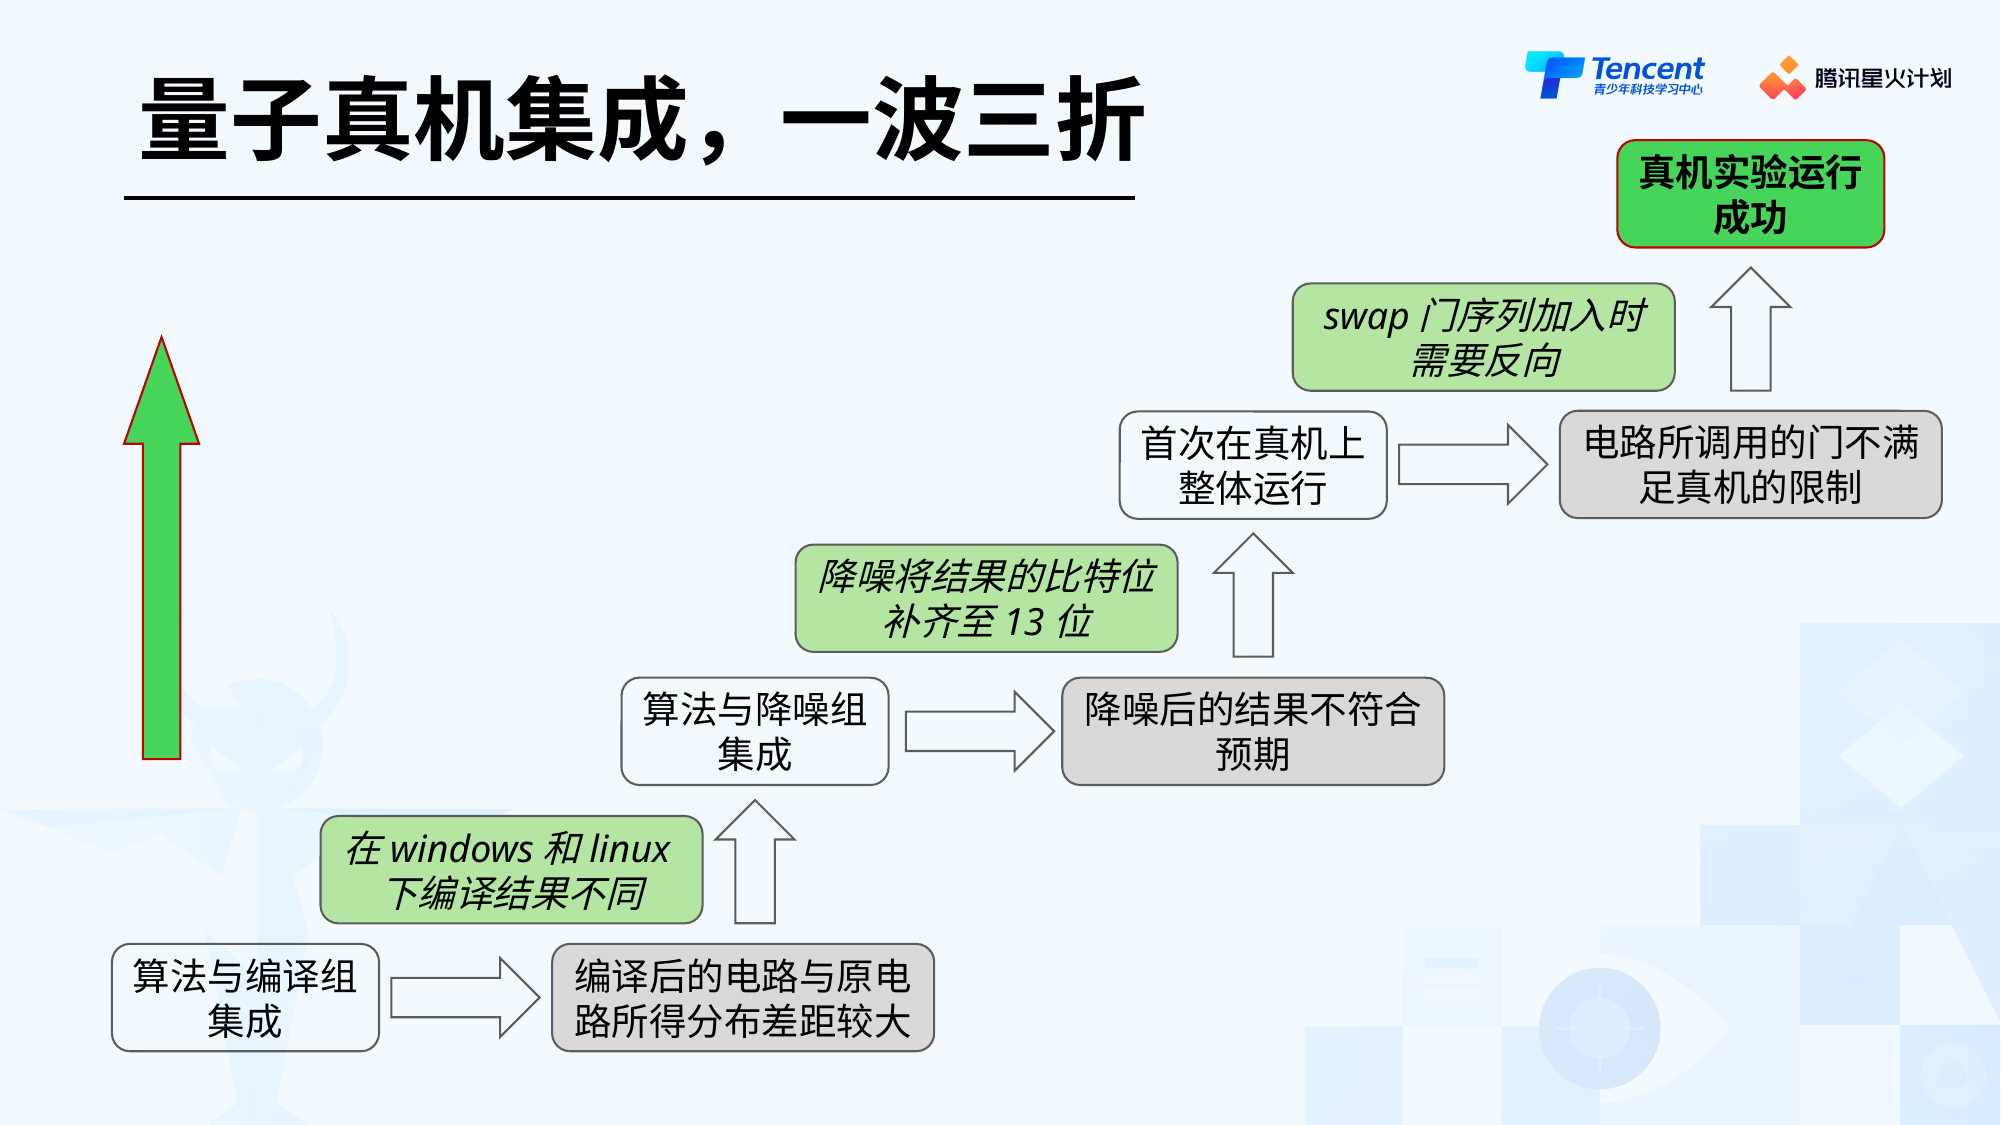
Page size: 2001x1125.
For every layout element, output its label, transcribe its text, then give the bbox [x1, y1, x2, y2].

picture [0, 0, 2001, 1125]
text_box [1399, 424, 1548, 504]
text_box 降噪后的结果不符合预期 [1062, 677, 1445, 786]
text_box 编译后的电路与原电路所得分布差距较大 [552, 943, 935, 1052]
text_box [1213, 533, 1293, 657]
text_box [1711, 267, 1791, 391]
text_box [715, 800, 795, 924]
text_box 算法与编译组集成 [111, 943, 380, 1052]
text_box 电路所调用的门不满足真机的限制 [1559, 410, 1942, 519]
text_box 在windows和linux下编译结果不同 [320, 815, 703, 924]
text_box [124, 337, 200, 760]
text_box 算法与降噪组集成 [621, 677, 889, 786]
text_box [905, 691, 1055, 771]
text_box 降噪将结果的比特位补齐至13位 [795, 544, 1178, 652]
text_box 量子真机集成，一波三折 [124, 0, 1850, 181]
text_box 真机实验运行成功 [1617, 140, 1885, 248]
text_box swap门序列加入时需要反向 [1292, 283, 1675, 391]
text_box 首次在真机上整体运行 [1119, 411, 1387, 519]
text_box [391, 958, 540, 1038]
